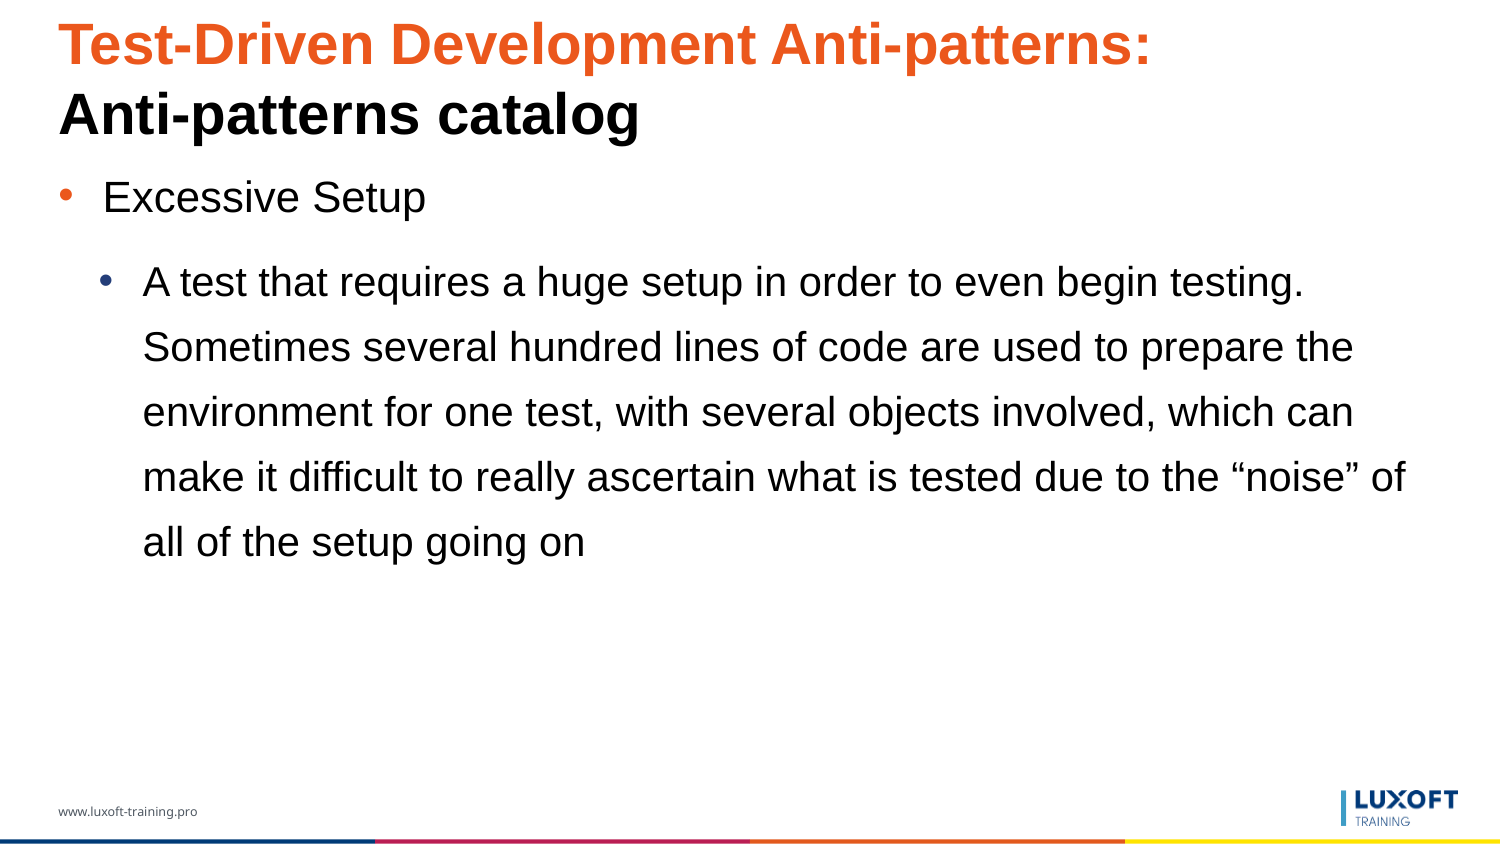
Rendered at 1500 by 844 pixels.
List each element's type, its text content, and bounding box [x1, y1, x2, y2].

picture [1341, 790, 1458, 826]
title Test-Driven Development Anti-patterns: Anti-patterns catalog [47, 44, 1457, 107]
list Excessive Setup A test that requires a huge setup in order to even begin testing. Sometimes several hundred lines of code are used to prepare the environment for one test, with several objects involved, which can make it difficult to really ascertain what is tested due to the “noise” of all of the setup going on [47, 147, 1457, 764]
